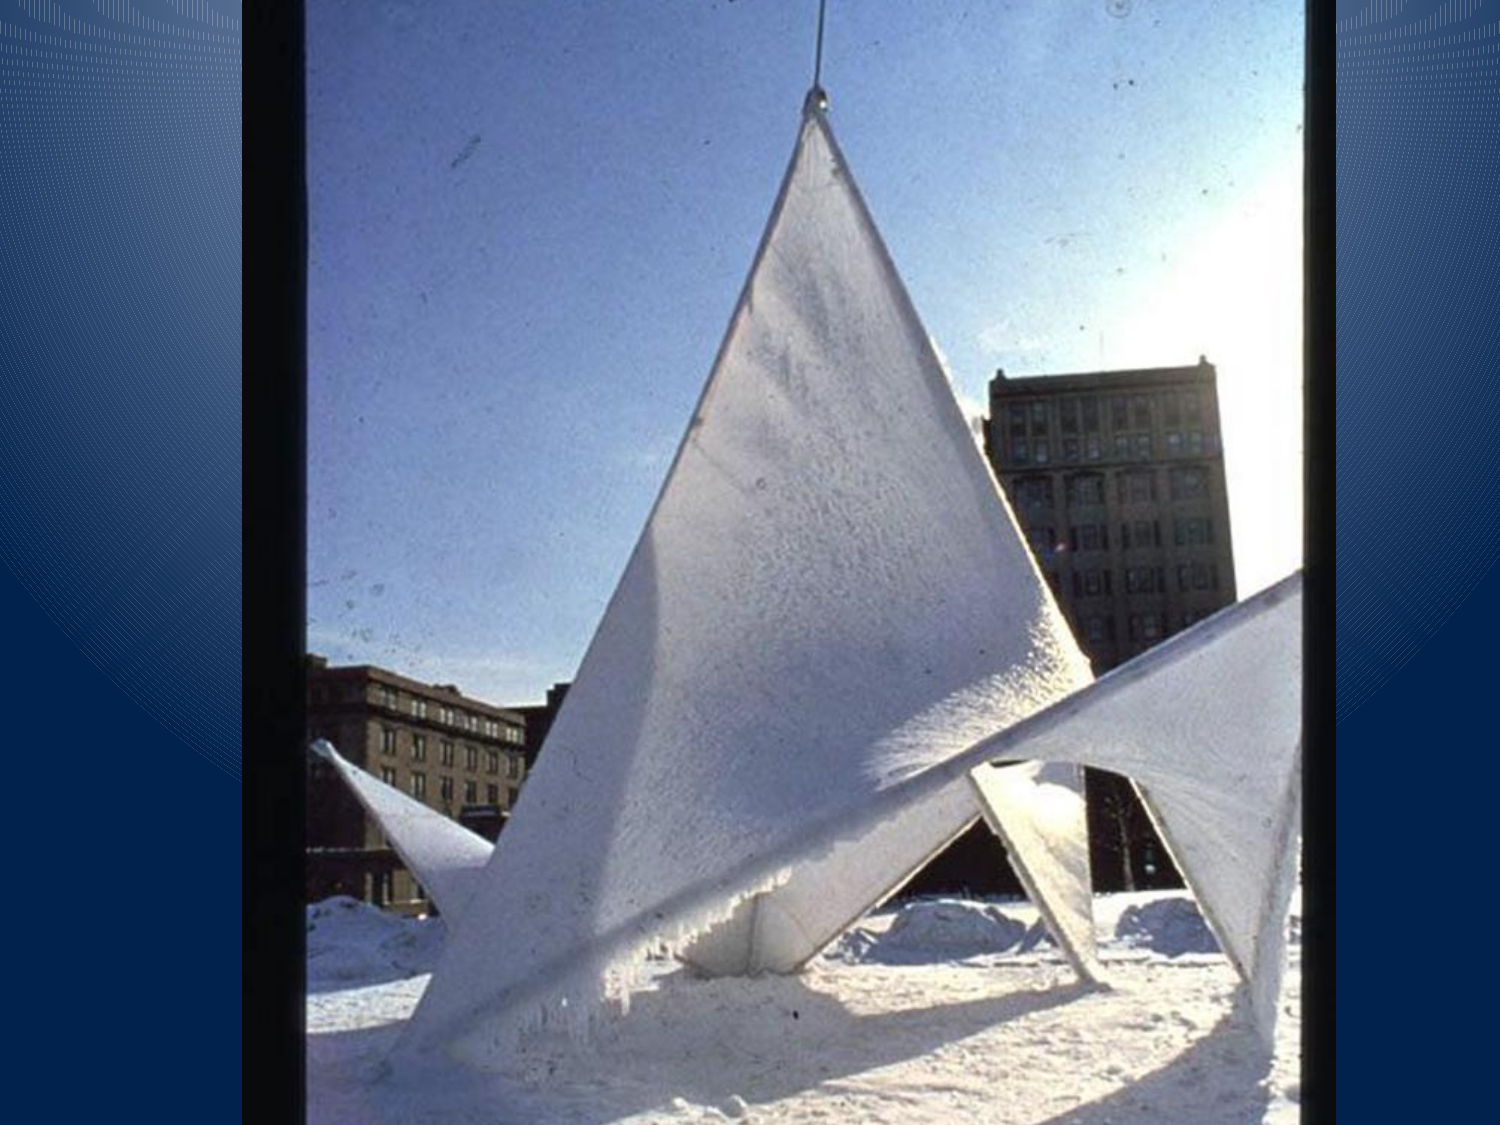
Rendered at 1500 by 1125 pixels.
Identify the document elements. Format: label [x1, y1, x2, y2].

picture [241, 0, 1336, 1125]
